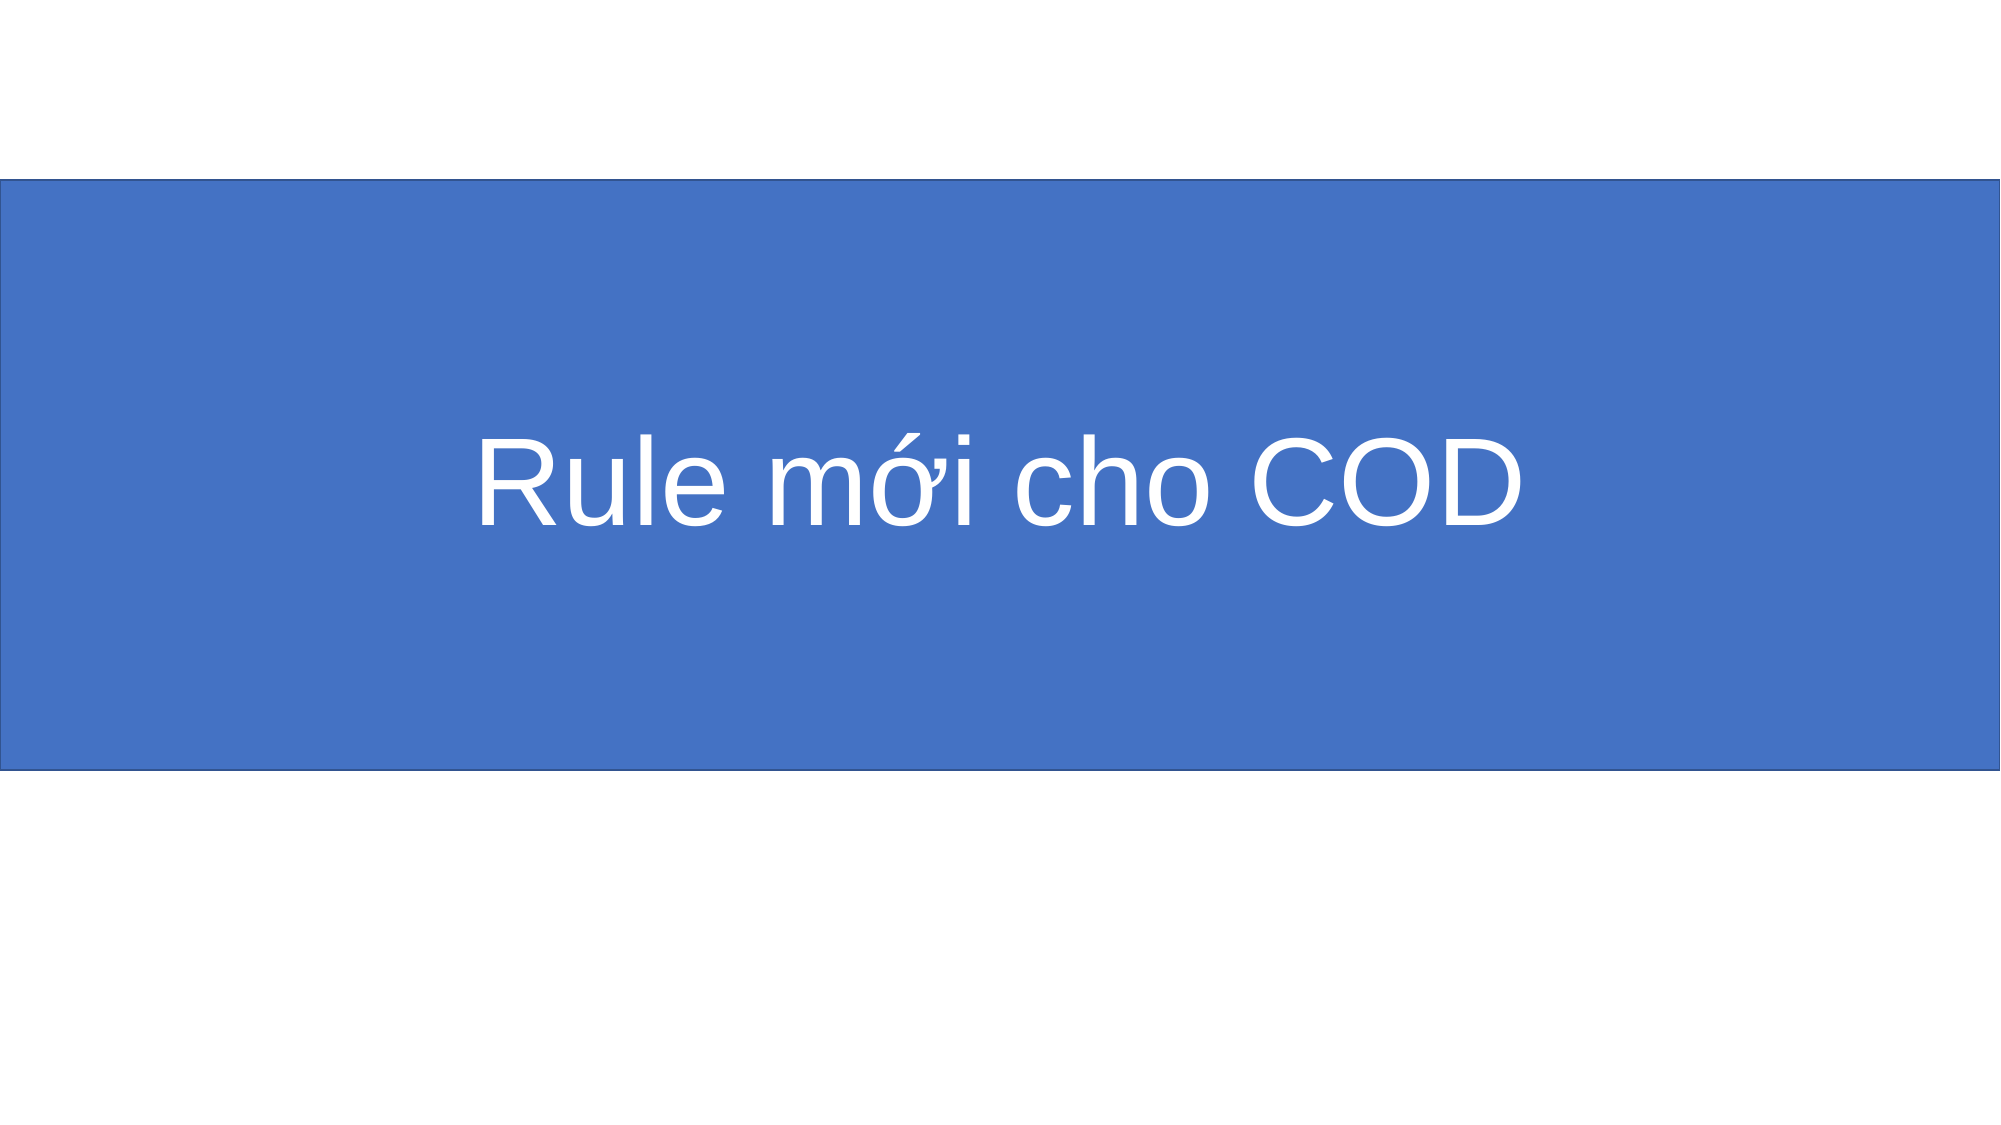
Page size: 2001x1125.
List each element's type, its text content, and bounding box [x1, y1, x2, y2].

text_box Rule mới cho COD [0, 179, 2000, 771]
